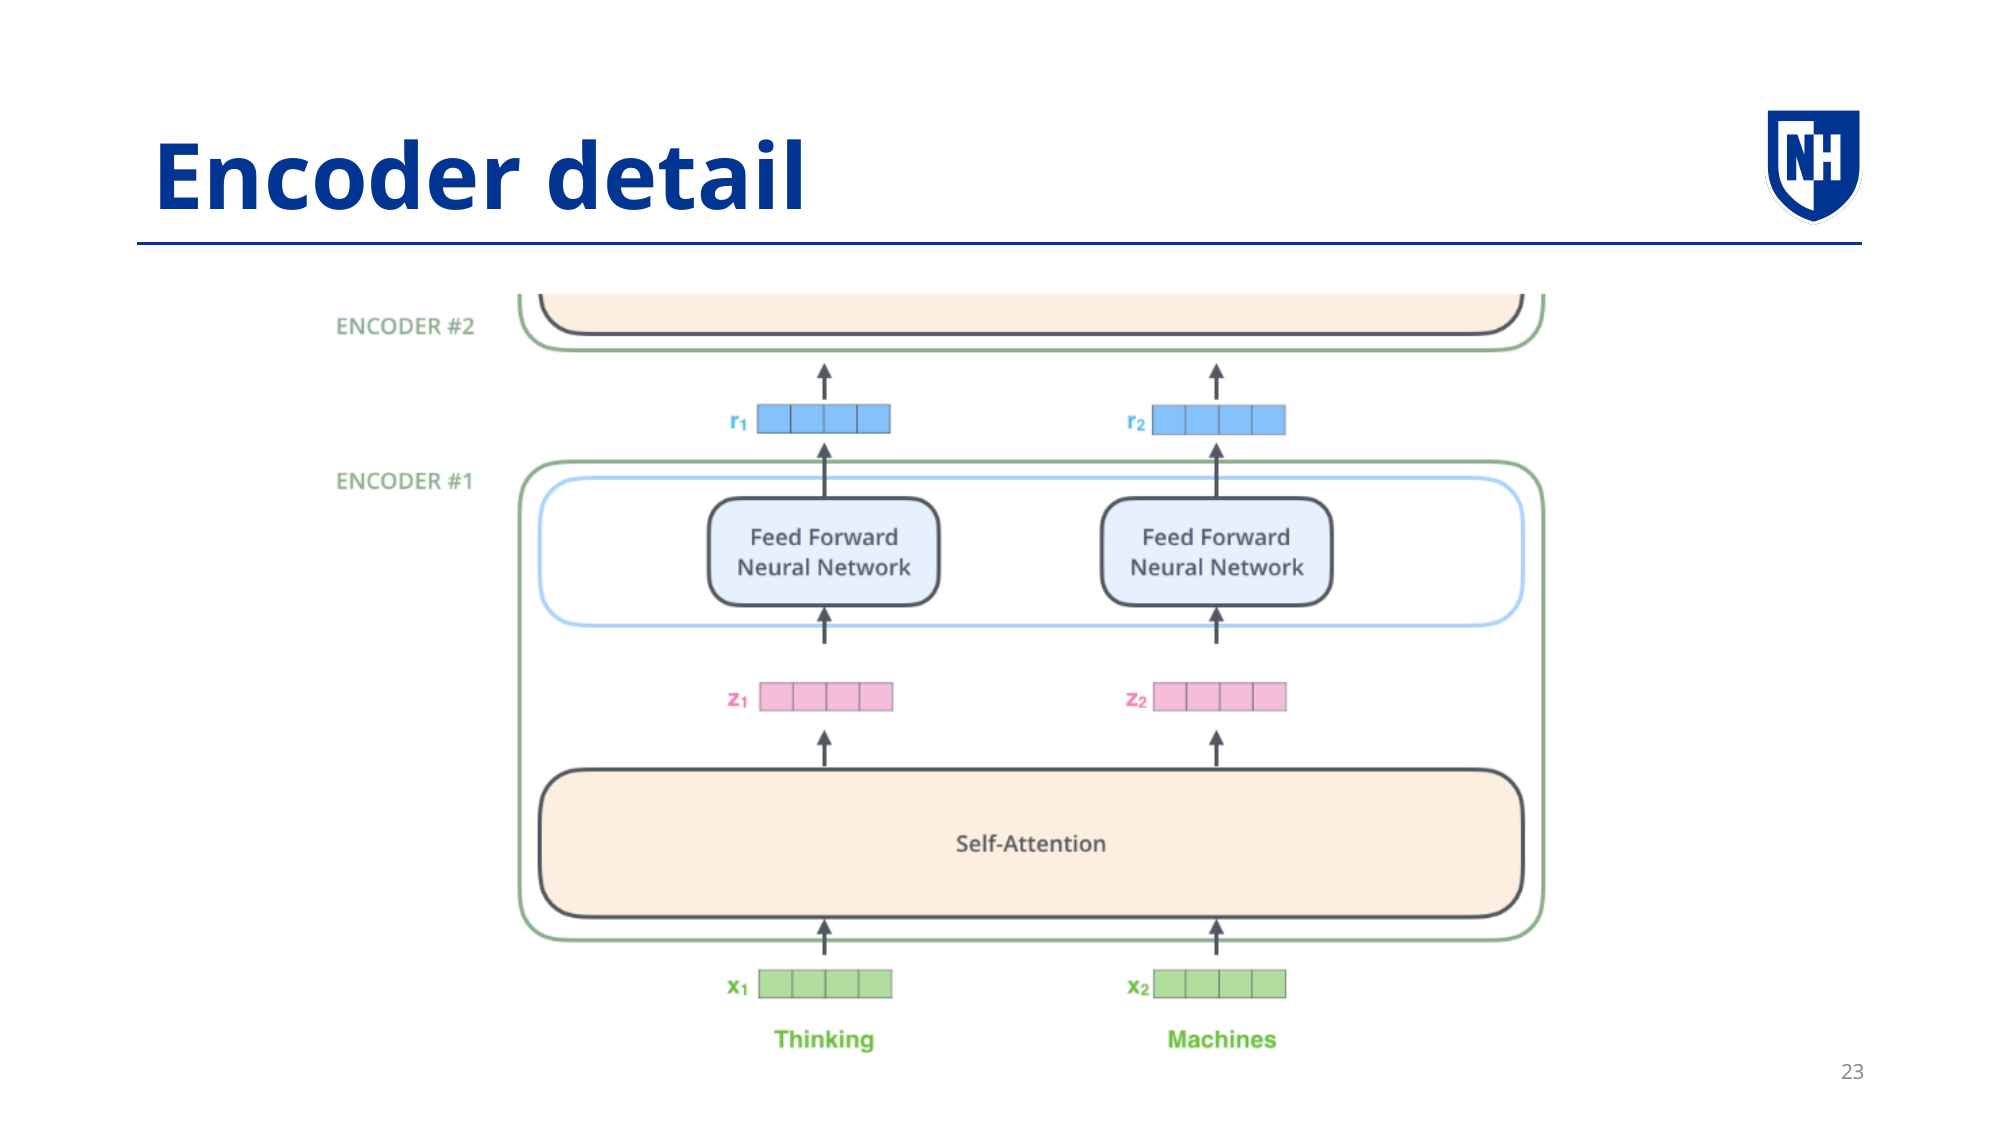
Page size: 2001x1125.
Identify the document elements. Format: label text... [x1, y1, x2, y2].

picture [310, 286, 1593, 1073]
slide_number 23 [1412, 1042, 1880, 1103]
title Encoder detail [137, 92, 1765, 237]
picture [1765, 107, 1863, 237]
